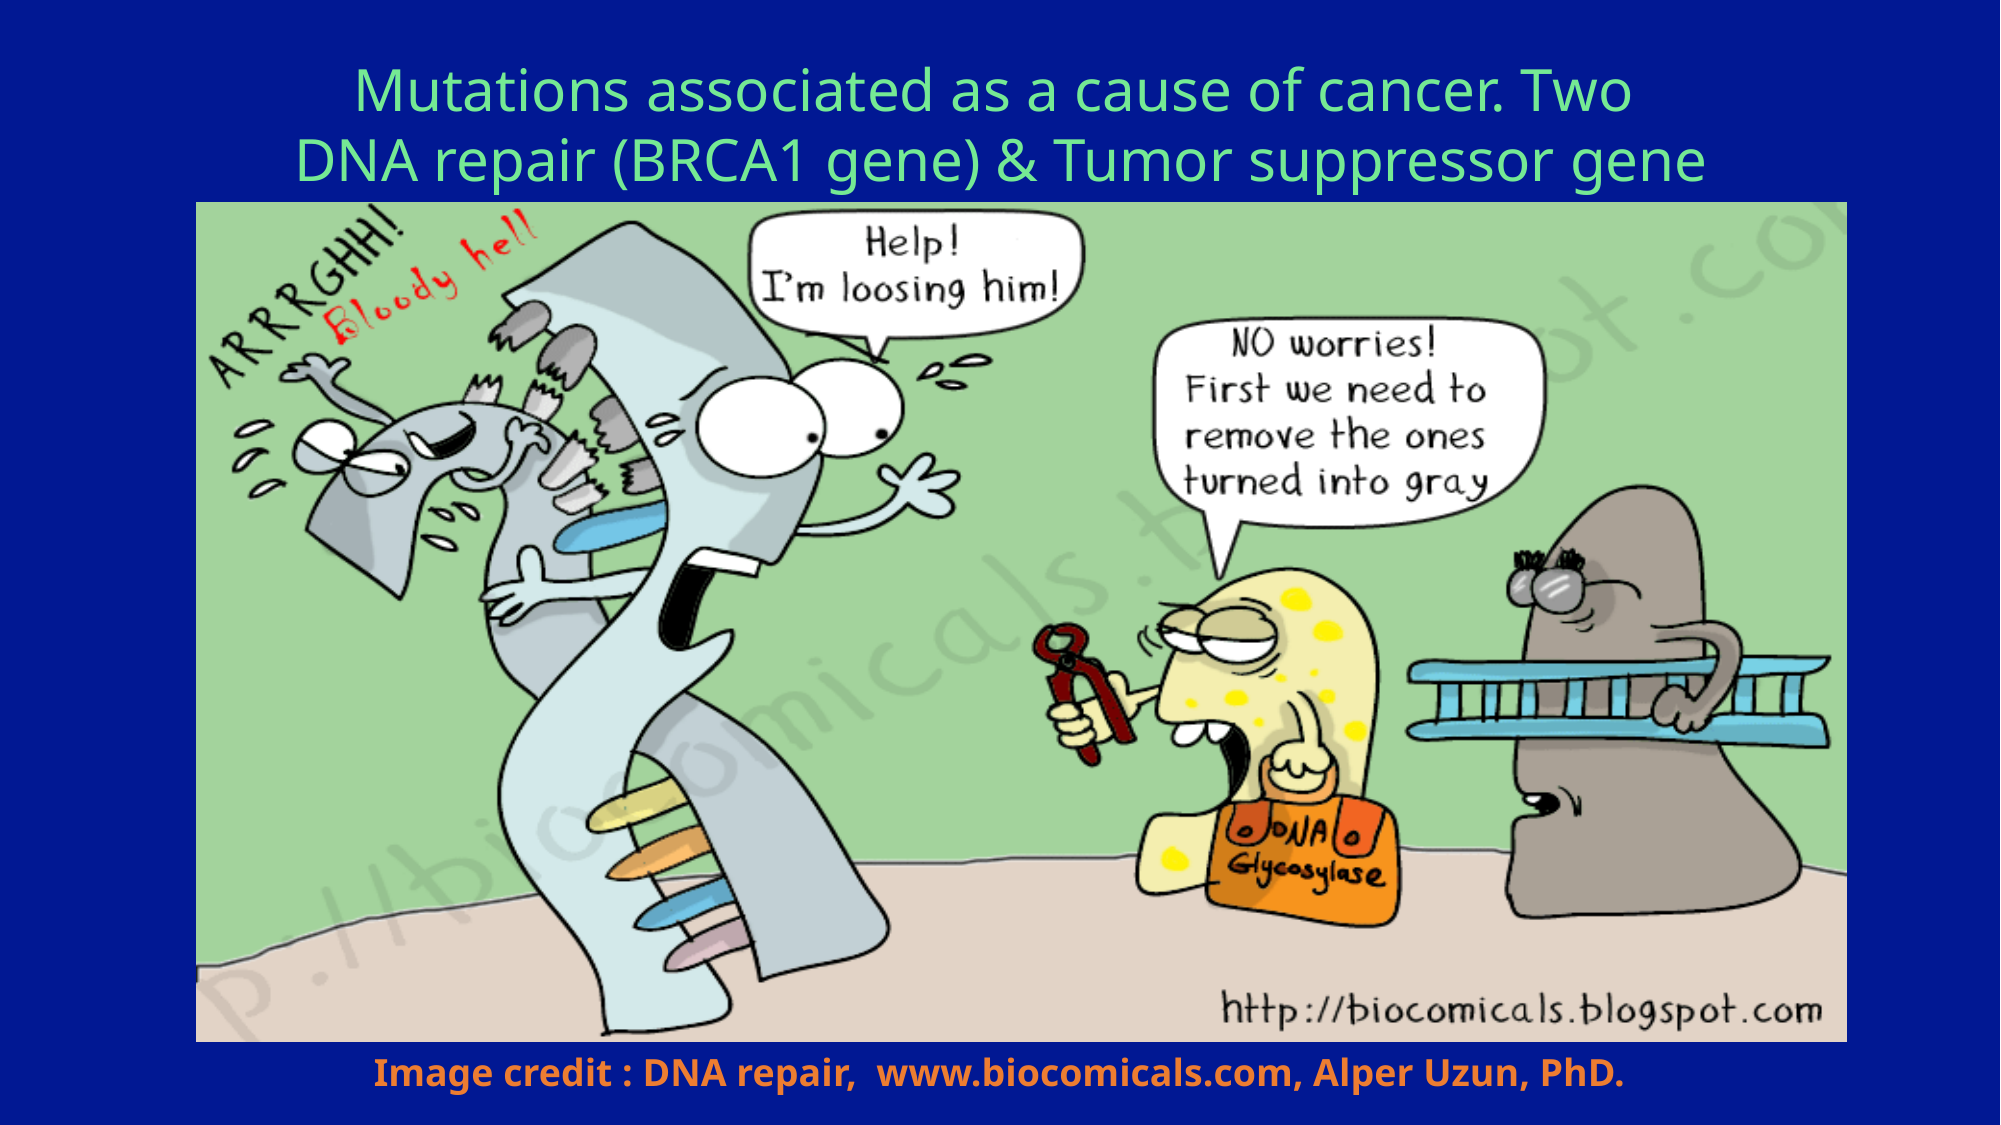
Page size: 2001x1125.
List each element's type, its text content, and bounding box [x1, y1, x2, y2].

picture [196, 202, 1847, 1042]
text_box Mutations associated as a cause of cancer. Two DNA repair (BRCA1 gene) & Tumor suppressor gene [57, 46, 1945, 201]
text_box Image credit : DNA repair, www.biocomicals.com, Alper Uzun, PhD. [0, 1041, 2000, 1125]
